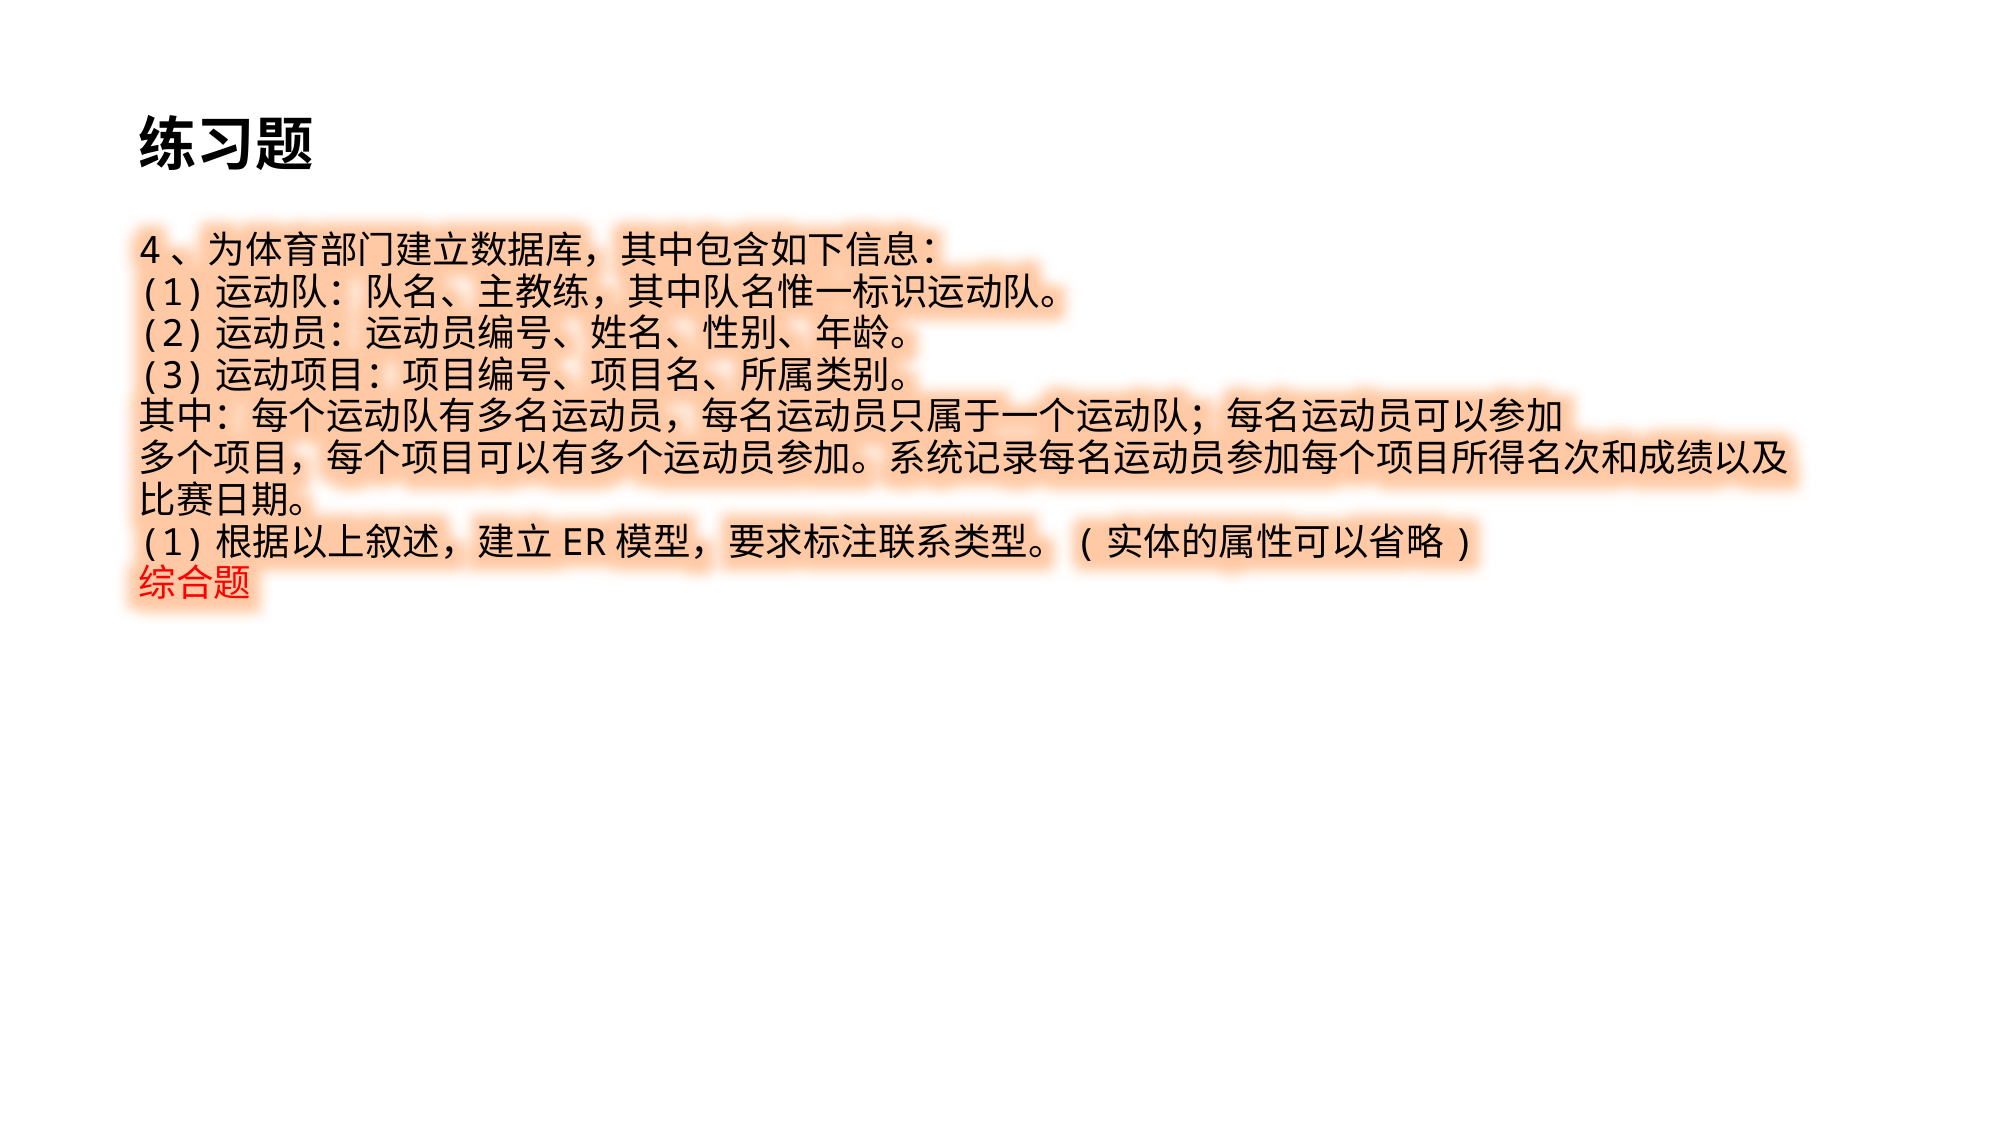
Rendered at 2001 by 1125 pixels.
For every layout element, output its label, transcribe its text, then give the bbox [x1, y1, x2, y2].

text_box 1：N联系 [113, 212, 1847, 1055]
text_box 练习题 [120, 97, 1568, 187]
text_box 4、为体育部门建立数据库，其中包含如下信息： (1)运动队：队名、主教练，其中队名惟一标识运动队。 (2)运动员：运动员编号、姓名、性别、年龄。 (3)运动项目：项目编号、项目名、所属类别。 其中：每个运动队有多名运动员，每名运动员只属于一个运动队；每名运动员可以参加 多个项目，每个项目可以有多个运动员参加。系统记录每名运动员参加每个项目所得名次和成绩以及比赛日期。 (1)根据以上叙述，建立ER模型，要求标注联系类型。(实体的属性可以省略) 综合题 [120, 219, 1839, 1047]
text_box 4、下表是（ B ）。 单选题 A:数据元素表 B:数据分类表 C:任务分类表 D:数据操作特征表 [117, 216, 1843, 1051]
